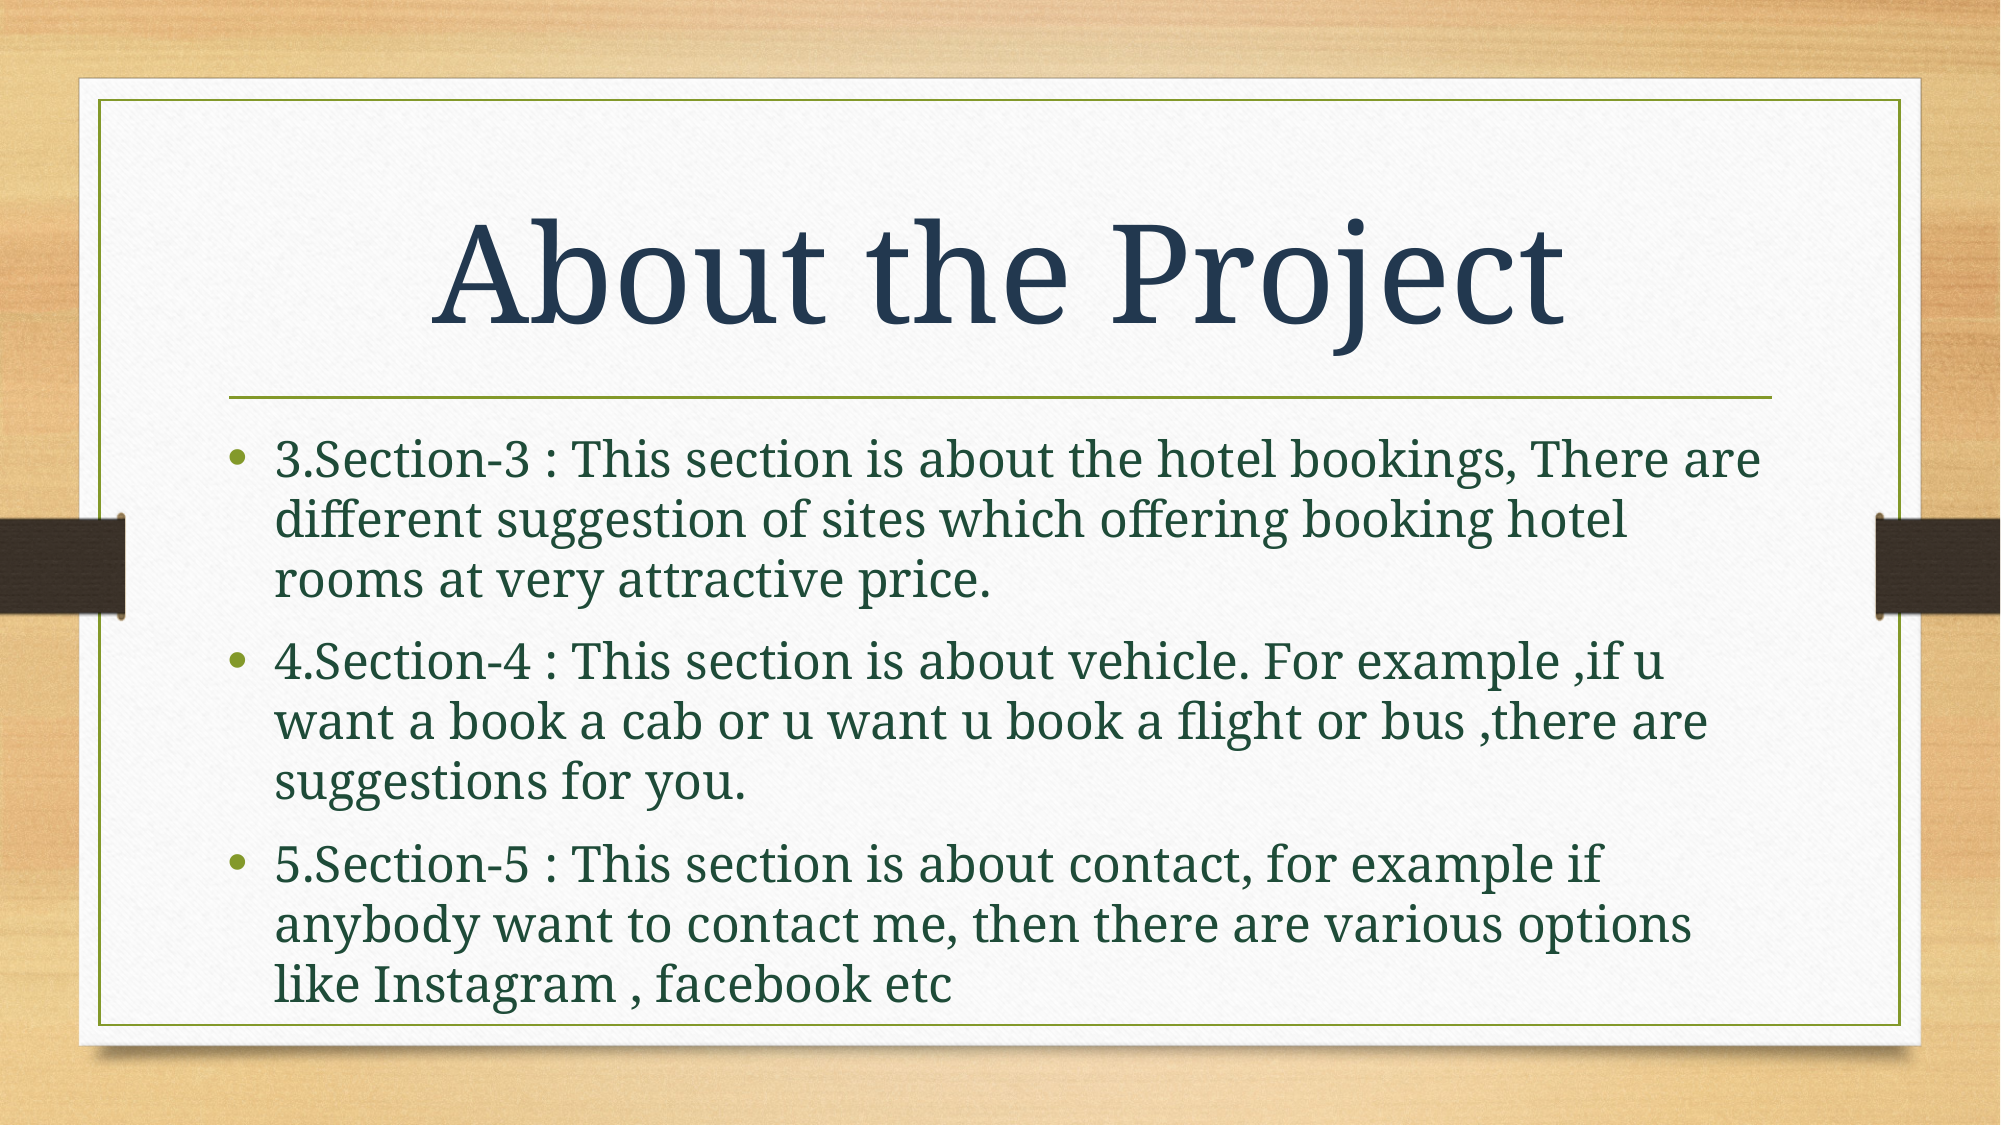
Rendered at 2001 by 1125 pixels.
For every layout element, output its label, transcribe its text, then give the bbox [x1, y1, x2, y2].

picture [0, 0, 2001, 1125]
title About the Project [212, 161, 1788, 375]
list 3.Section-3 : This section is about the hotel bookings, There are different suggestion of sites which offering booking hotel rooms at very attractive price. 4.Section-4 : This section is about vehicle. For example ,if u want a book a cab or u want u book a flight or bus ,there are suggestions for you. 5.Section-5 : This section is about contact, for example if anybody want to contact me, then there are various options like Instagram , facebook etc [212, 419, 1788, 964]
